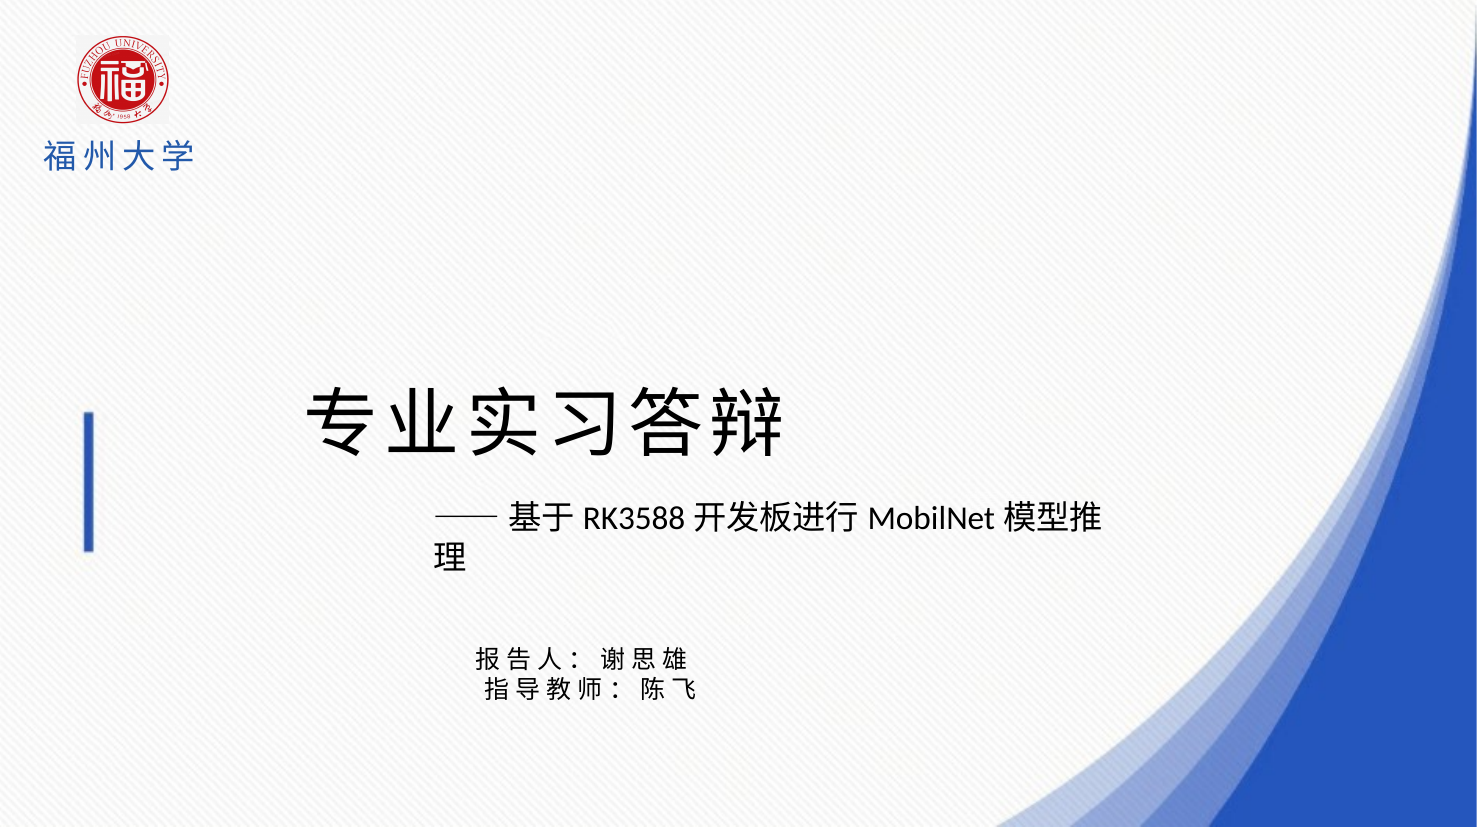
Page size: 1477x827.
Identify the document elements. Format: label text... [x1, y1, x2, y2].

text_box 报告人：谢思雄 指导教师：陈飞 [442, 638, 739, 710]
text_box ——基于RK3588开发板进行MobilNet模型推理 [419, 488, 1133, 584]
text_box 福州大学 [32, 129, 207, 181]
picture [0, 0, 1477, 827]
text_box 专业实习答辩 [289, 370, 800, 481]
